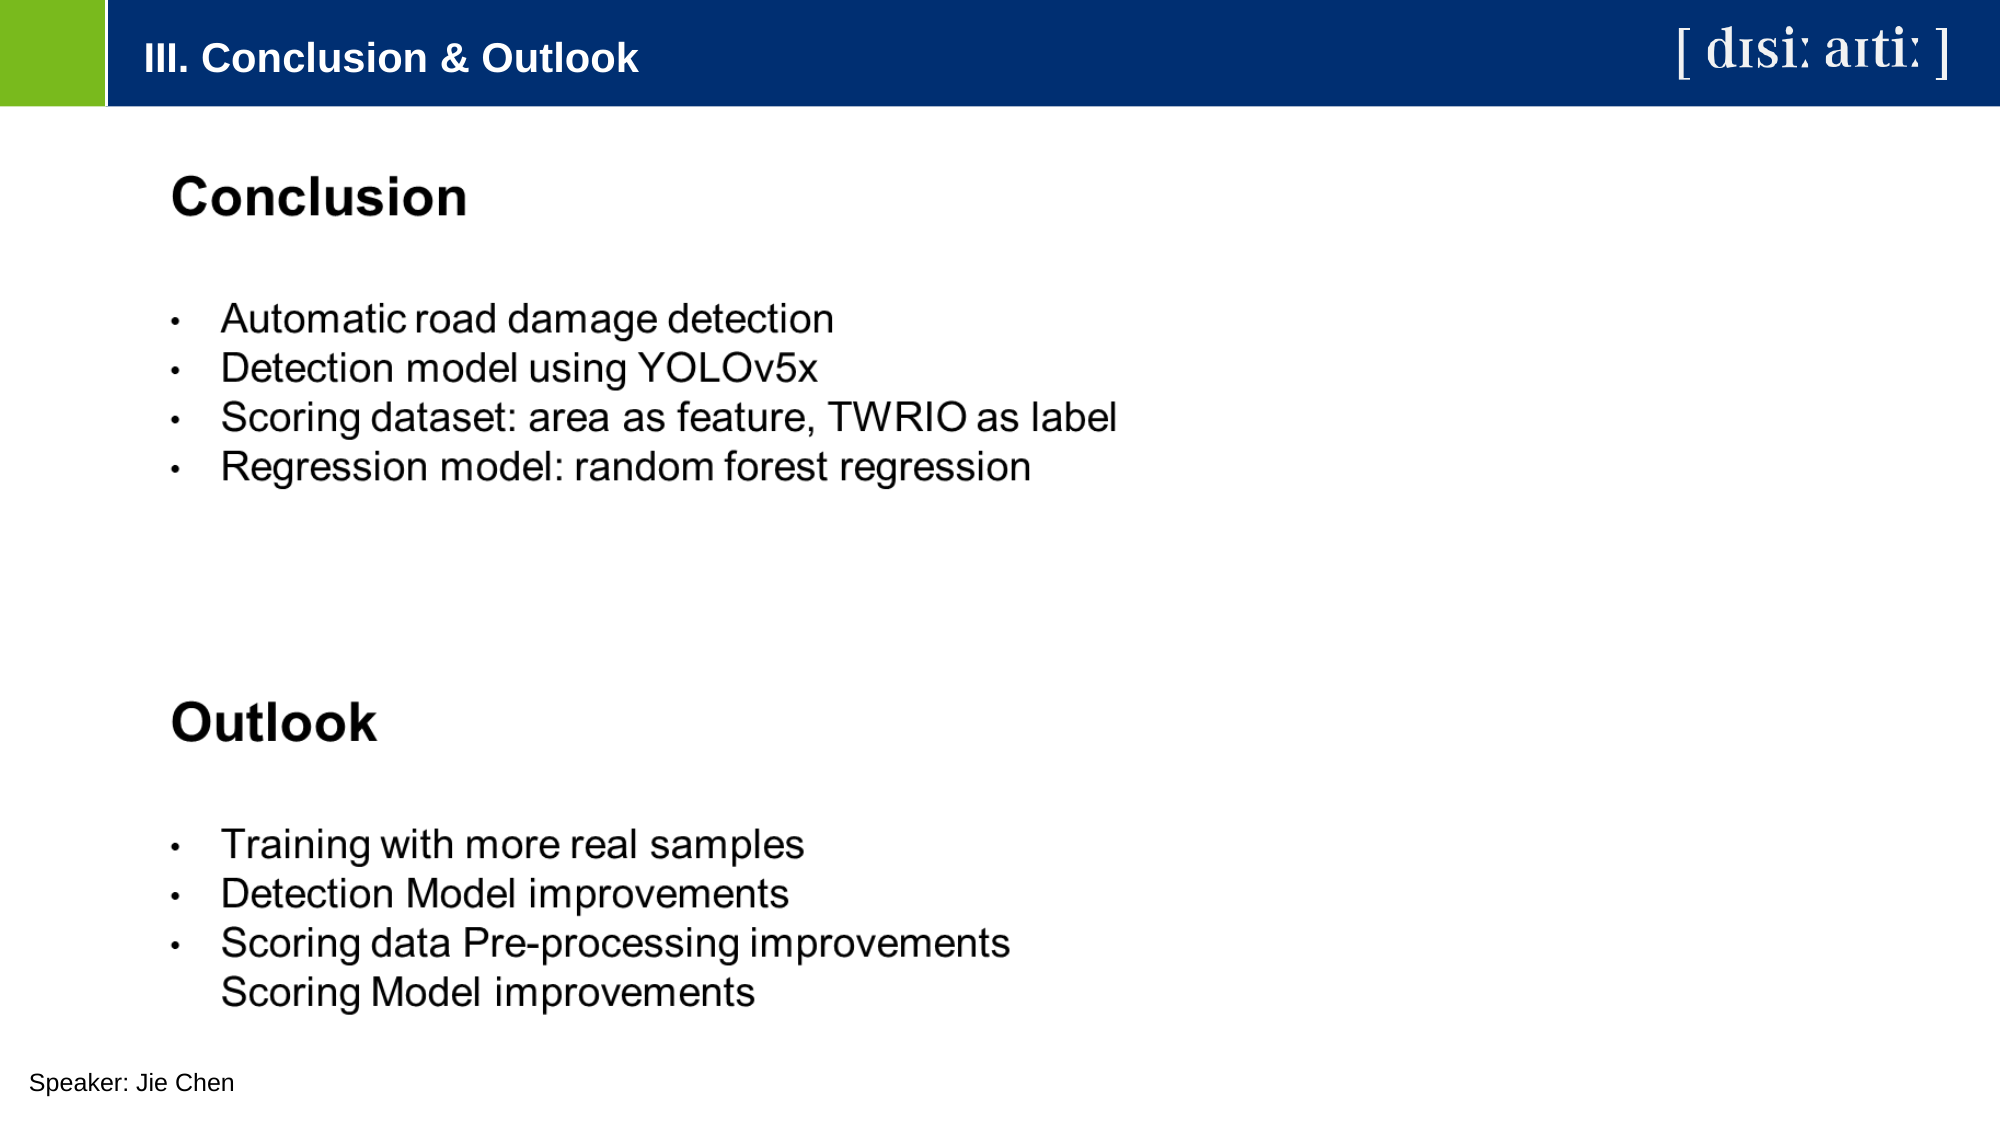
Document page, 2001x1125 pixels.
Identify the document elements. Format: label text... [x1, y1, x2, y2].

text_box Speaker: Jie Chen [11, 1051, 504, 1112]
text_box III. Conclusion & Outlook [128, 15, 1495, 96]
picture [1825, 26, 1919, 67]
picture [1707, 26, 1809, 68]
picture [128, 96, 1465, 1076]
